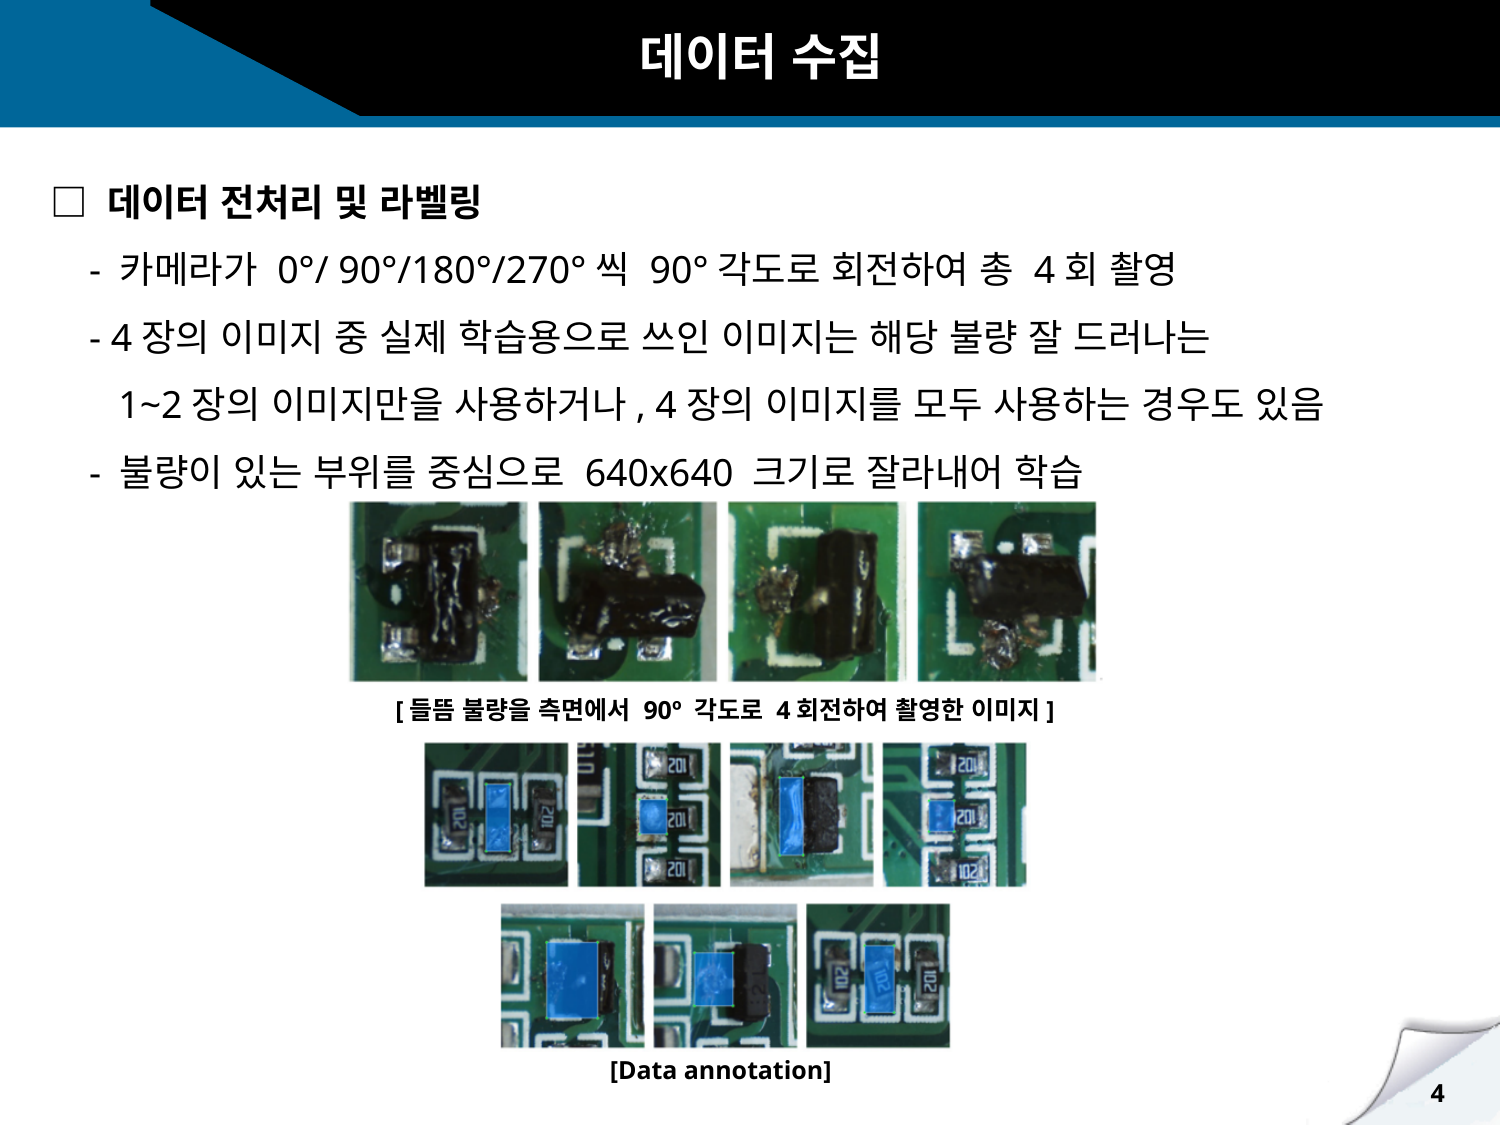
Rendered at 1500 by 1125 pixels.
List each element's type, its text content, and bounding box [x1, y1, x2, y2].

text_box [들뜸 불량을 측면에서 90º 각도로 4회전하여 촬영한 이미지] [300, 686, 1150, 732]
picture [418, 737, 1032, 1054]
text_box [Data annotation] [296, 1046, 1146, 1092]
picture [1306, 1009, 1500, 1125]
text_box 데이터 수집 [348, 18, 1176, 93]
picture [346, 495, 1104, 688]
text_box □ 데이터 전처리 및 라벨링 - 카메라가 0°/ 90°/180°/270°씩 90°각도로 회전하여 총 4회 촬영 - 4장의 이미지 중 실제 학습용으로 쓰인 이미지는 해당 불량 잘 드러나는 1~2장의 이미지만을 사용하거나, 4장의 이미지를 모두 사용하는 경우도 있음 - 불량이 있는 부위를 중심으로 640x640 크기로 잘라내어 학습 [35, 149, 1489, 502]
